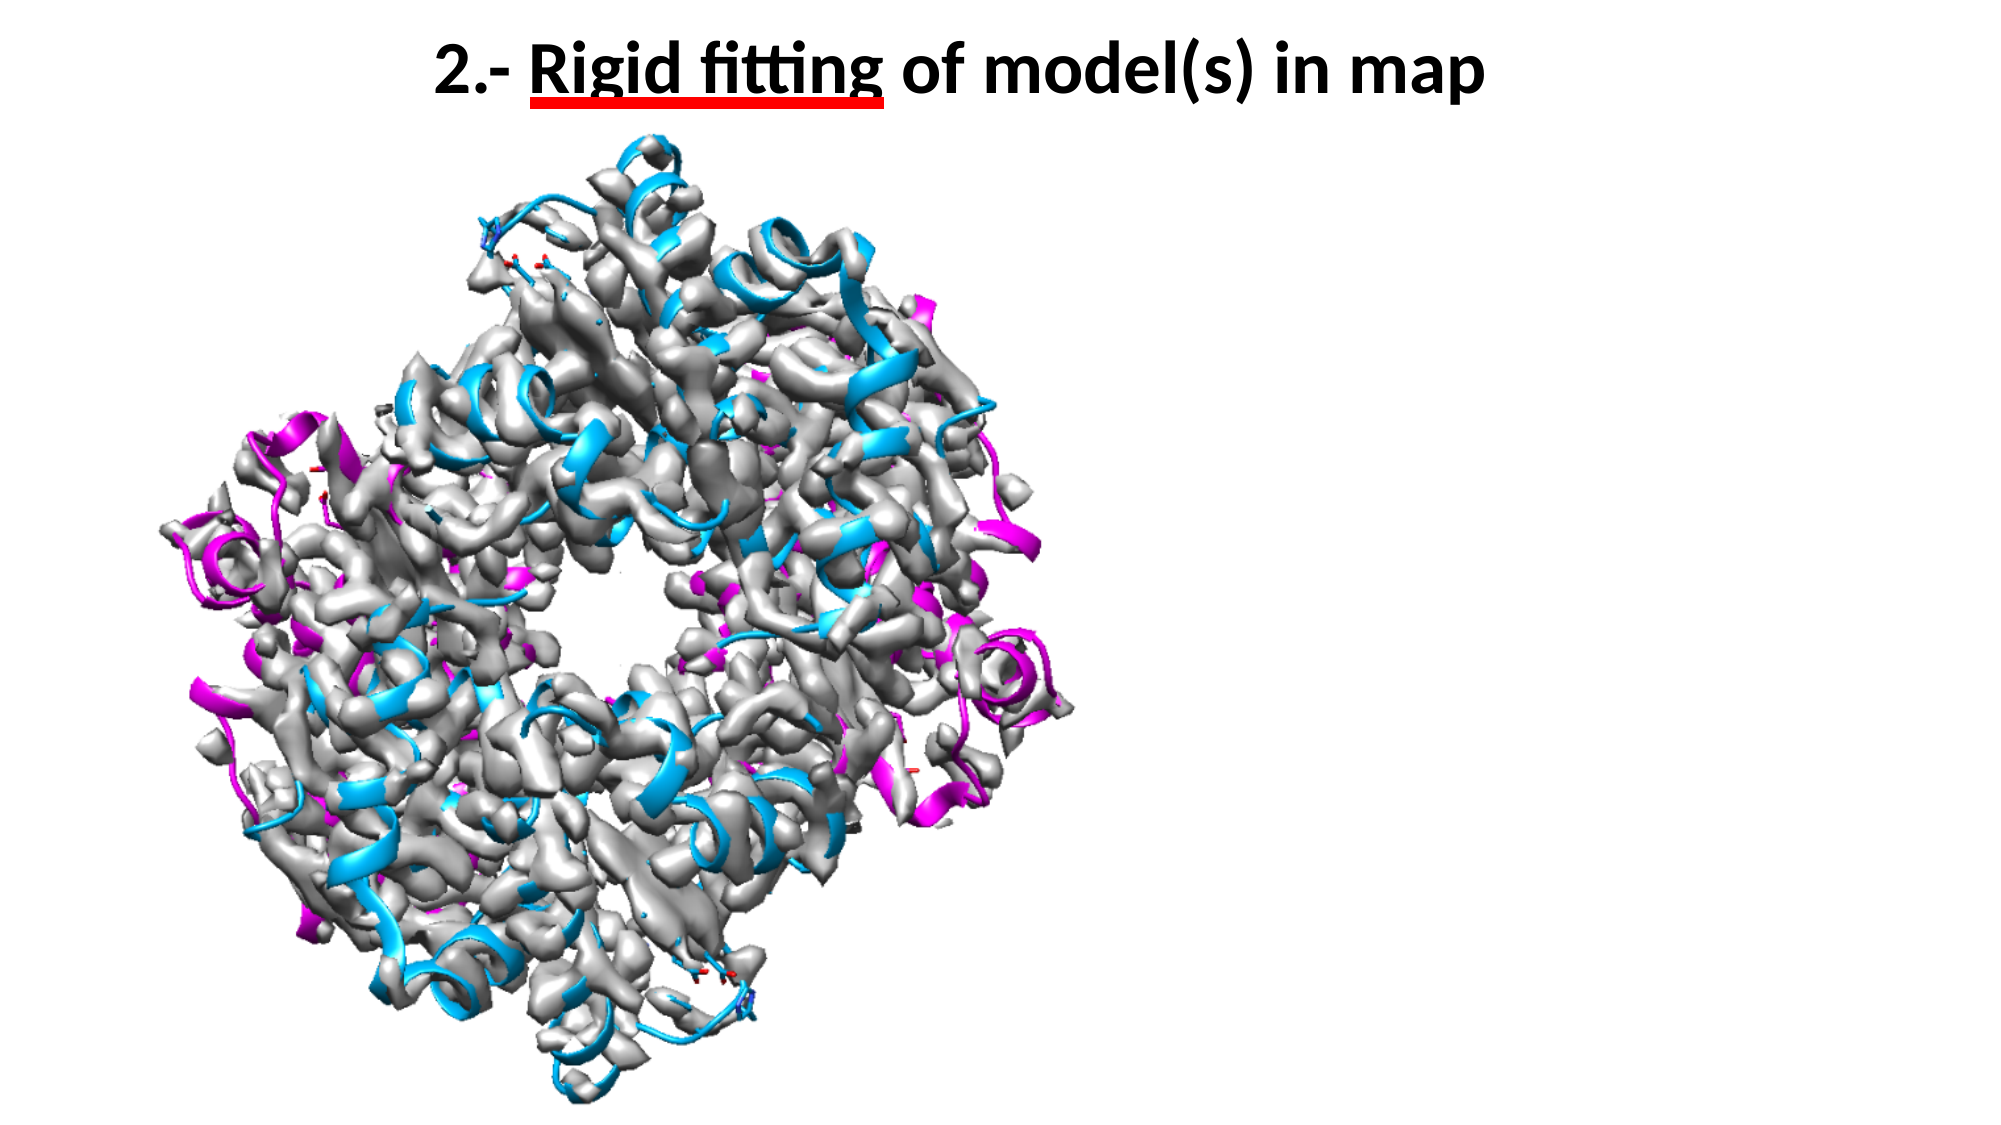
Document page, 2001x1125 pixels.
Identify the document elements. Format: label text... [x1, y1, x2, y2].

picture [133, 121, 1090, 1113]
text_box 2.- Rigid fitting of model(s) in map [340, 11, 1582, 116]
